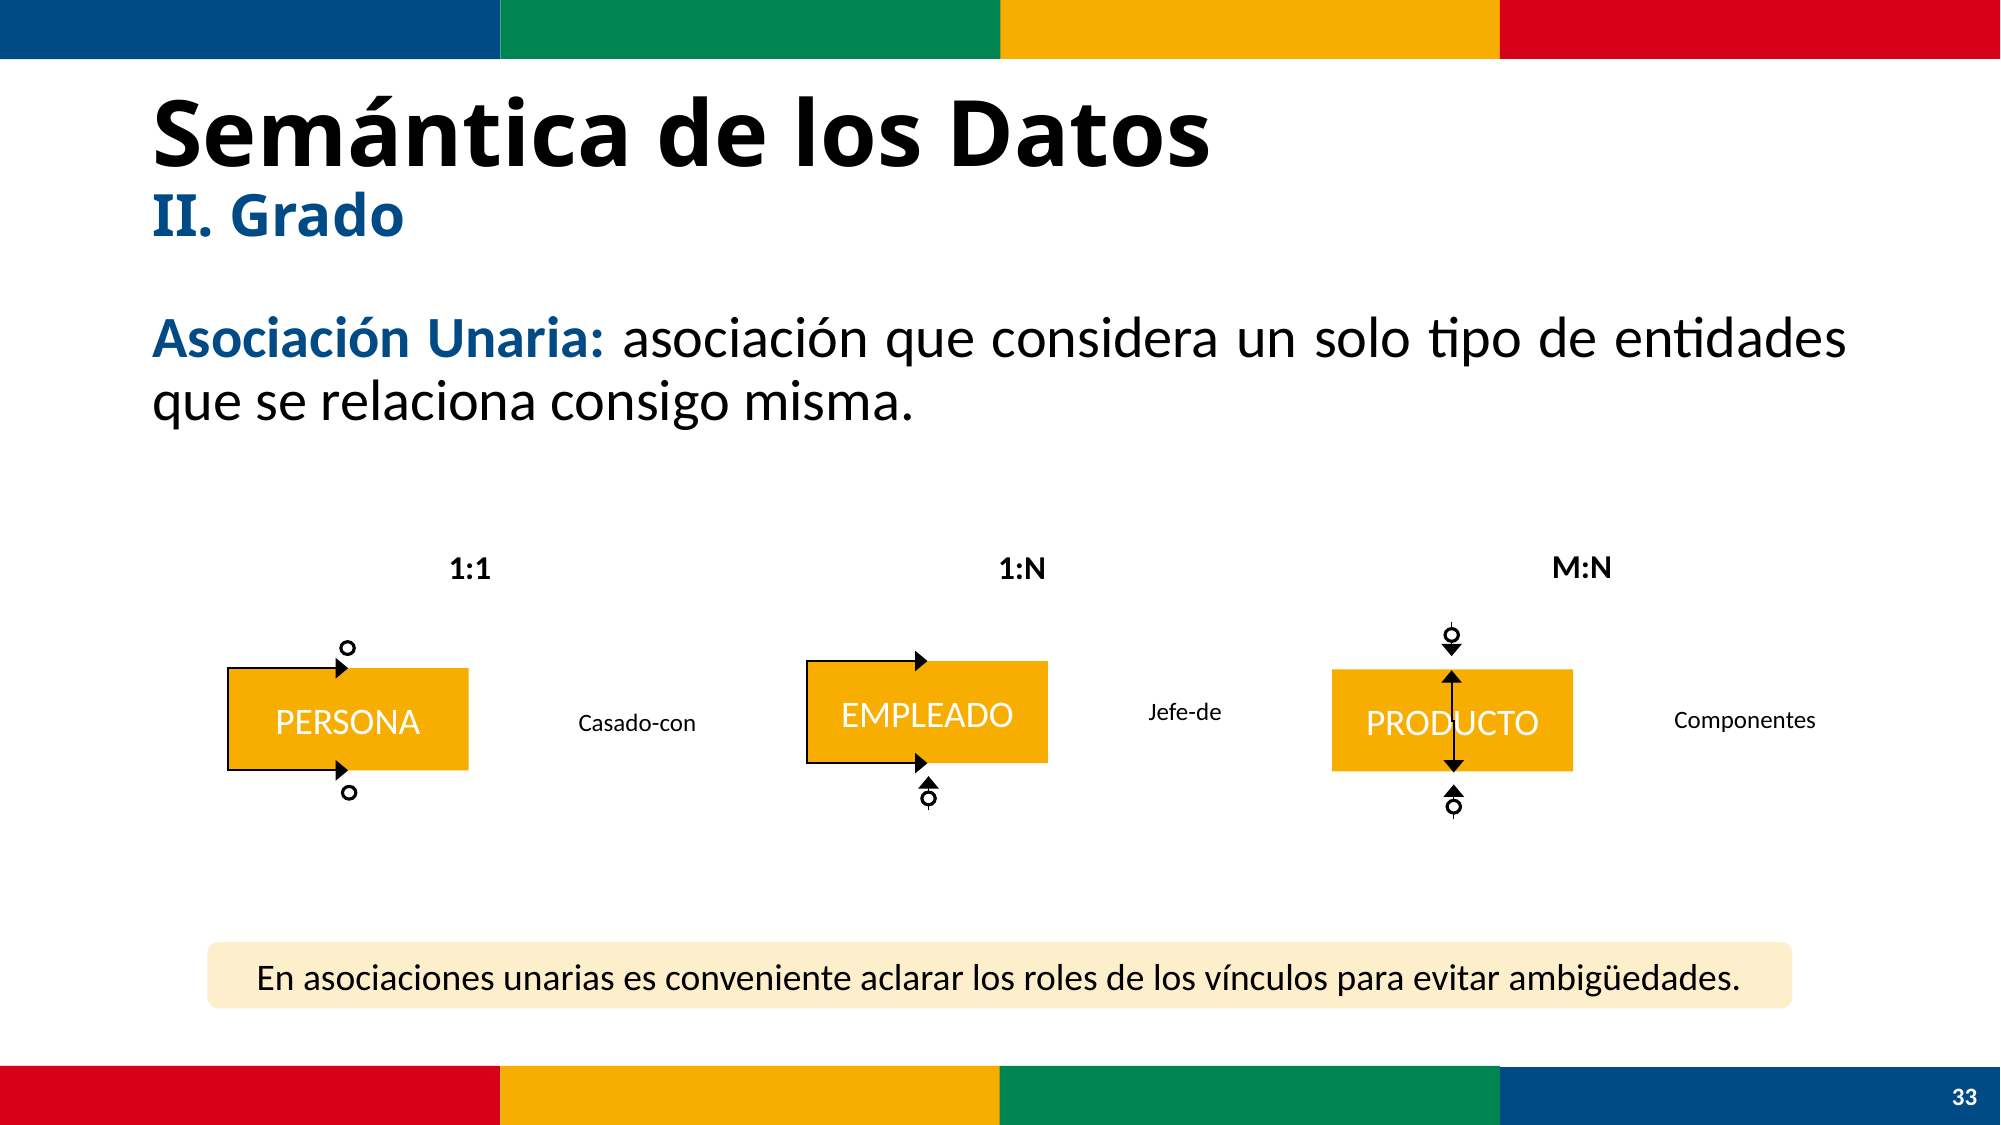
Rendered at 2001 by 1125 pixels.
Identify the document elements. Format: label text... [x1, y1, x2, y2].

text_box En asociaciones unarias es conveniente aclarar los roles de los vínculos para evitar ambigüedades. [207, 942, 1793, 1009]
list Asociación Unaria: asociación que considera un solo tipo de entidades que se relaciona consigo misma. [137, 299, 1863, 1014]
text_box M:N [1331, 537, 1833, 593]
slide_number 33 [1930, 1065, 2000, 1125]
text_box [806, 660, 1238, 811]
text_box 1:1 [227, 539, 713, 594]
text_box 1:N [806, 538, 1238, 594]
title Semántica de los Datos II. Grado [137, 59, 1863, 278]
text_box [227, 641, 713, 800]
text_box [1332, 621, 1833, 819]
